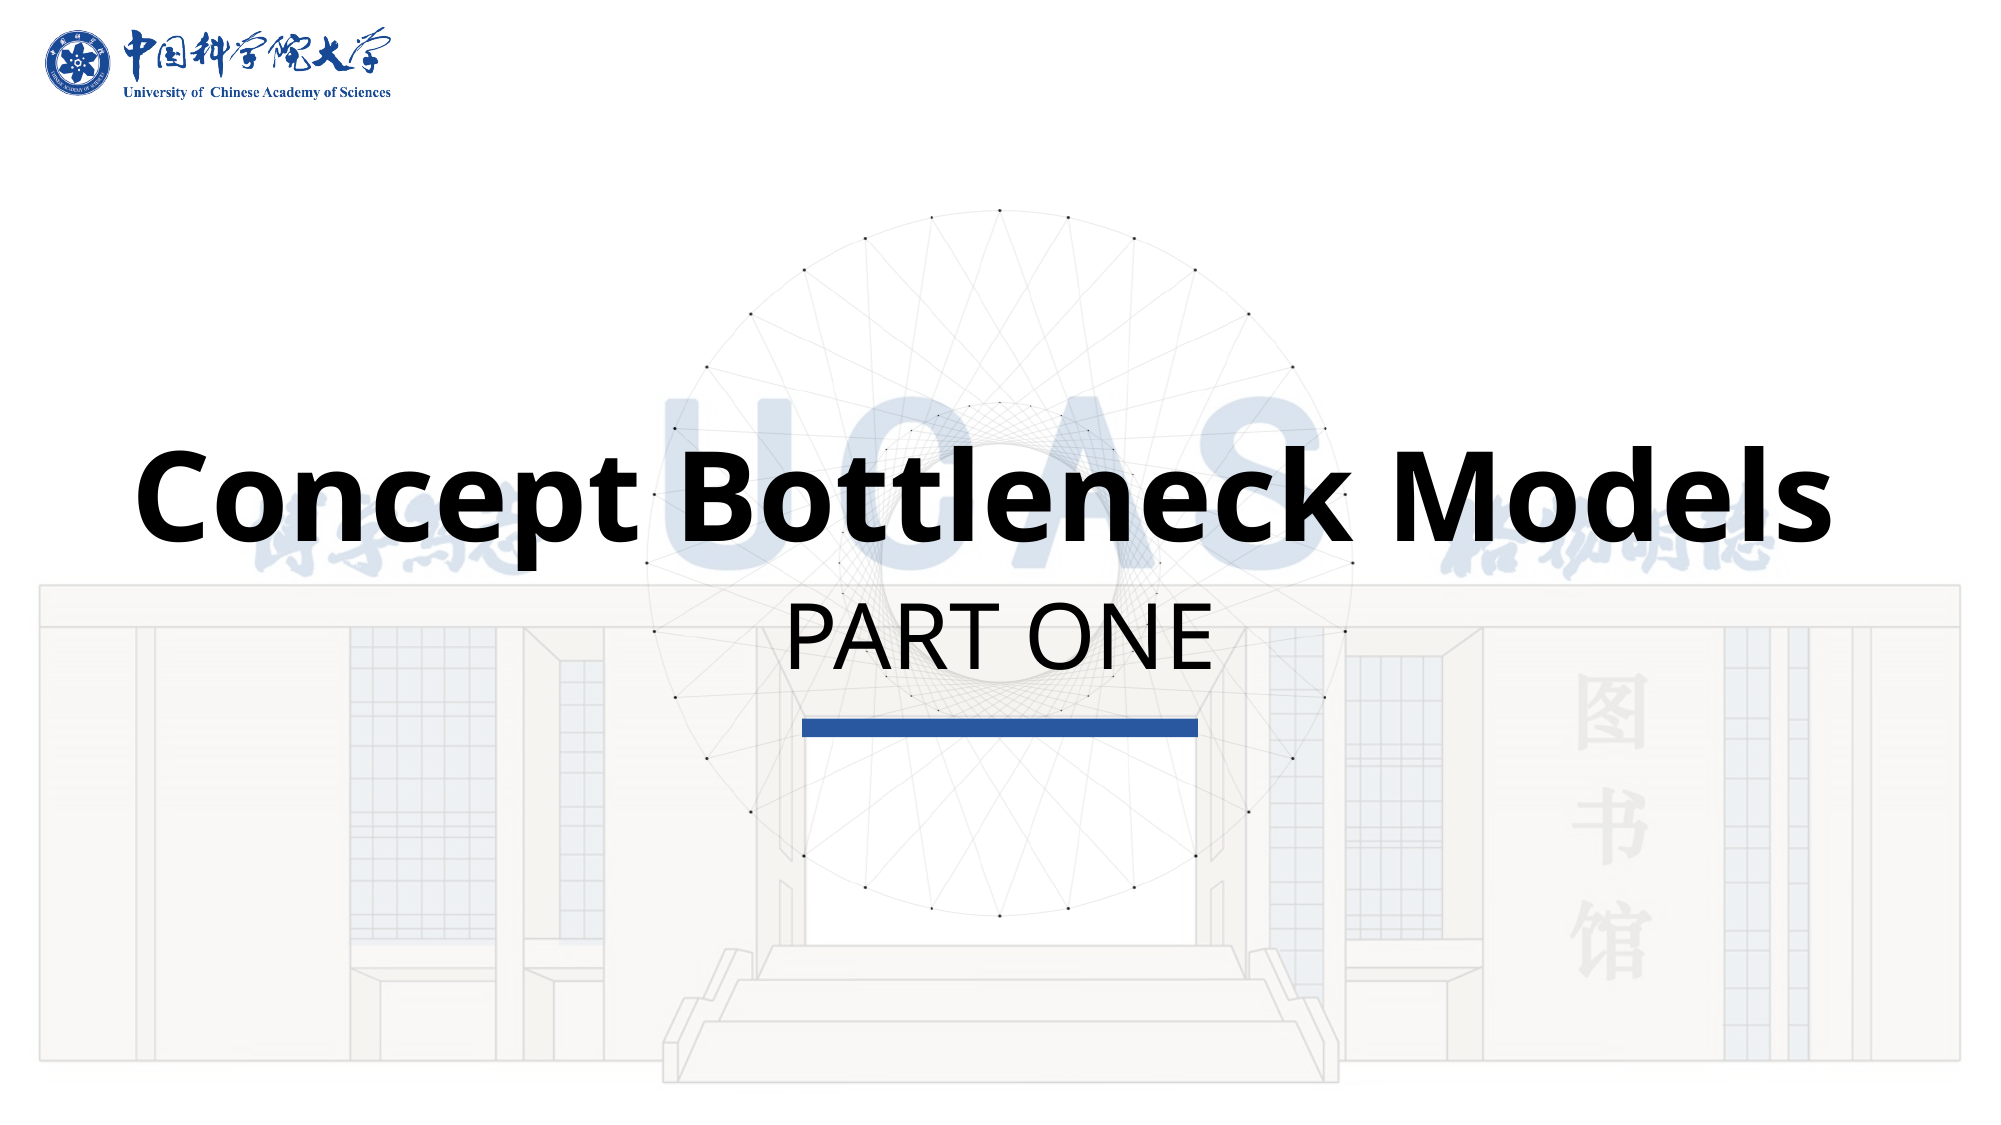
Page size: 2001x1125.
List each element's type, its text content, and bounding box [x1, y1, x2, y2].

picture [663, 699, 1348, 932]
picture [45, 27, 391, 100]
list PART ONE [381, 581, 1619, 699]
picture [668, 193, 1343, 412]
text_box [801, 718, 1199, 738]
list Concept Bottleneck Models [29, 412, 1940, 590]
